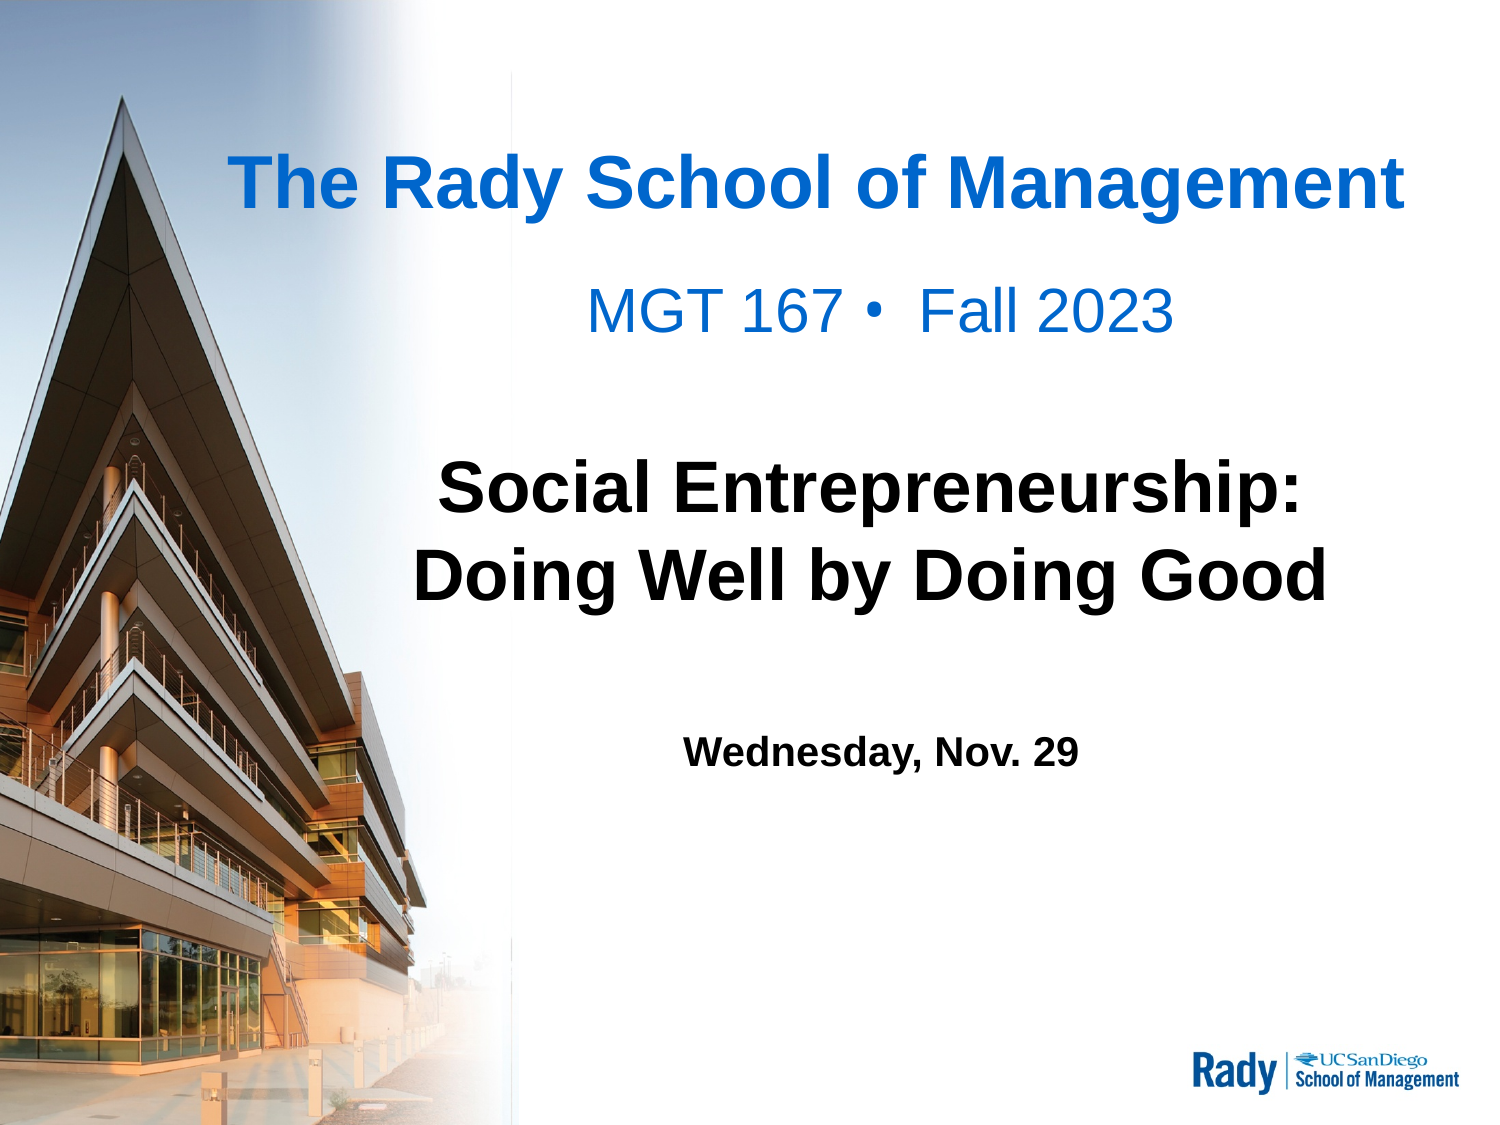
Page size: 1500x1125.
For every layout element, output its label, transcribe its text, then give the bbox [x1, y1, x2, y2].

picture [1187, 1044, 1463, 1101]
title The Rady School of Management [212, 49, 1500, 388]
picture [0, 0, 519, 1125]
subtitle MGT 167 • Fall 2023 Social Entrepreneurship: Doing Well by Doing Good Wednesday, Nov. 29 [312, 262, 1451, 726]
